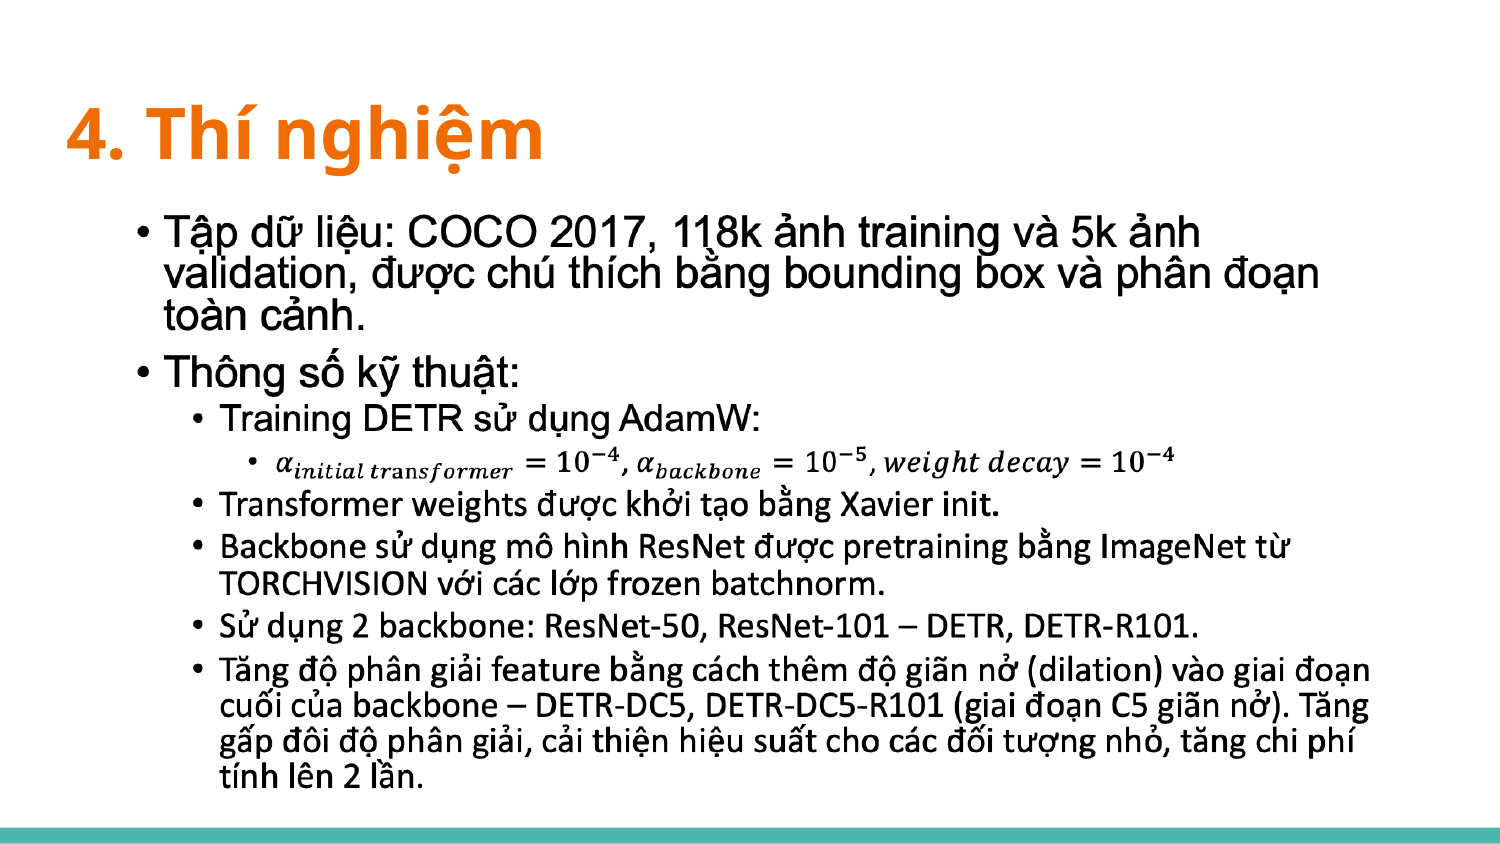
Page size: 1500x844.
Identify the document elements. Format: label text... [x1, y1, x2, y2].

picture [120, 200, 1419, 807]
title 4. Thí nghiệm [51, 72, 1449, 189]
